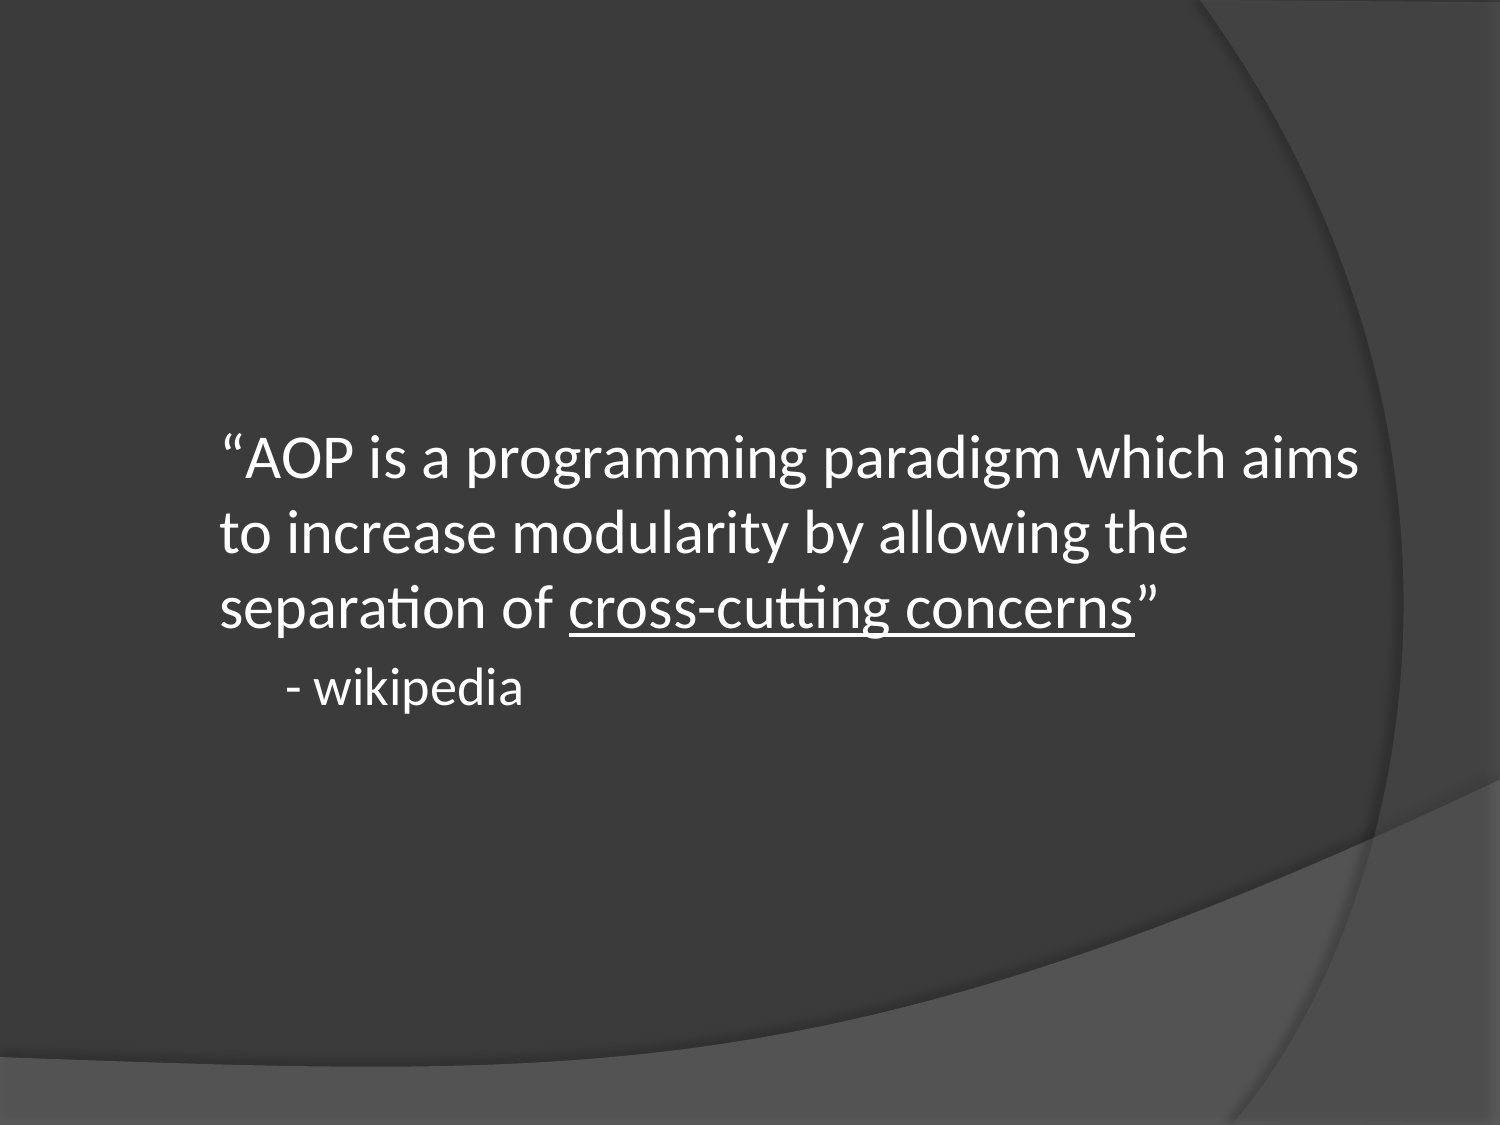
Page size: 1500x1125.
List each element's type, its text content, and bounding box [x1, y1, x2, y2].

list “AOP is a programming paradigm which aims to increase modularity by allowing the separation of cross-cutting concerns” - wikipedia [204, 77, 1442, 1056]
